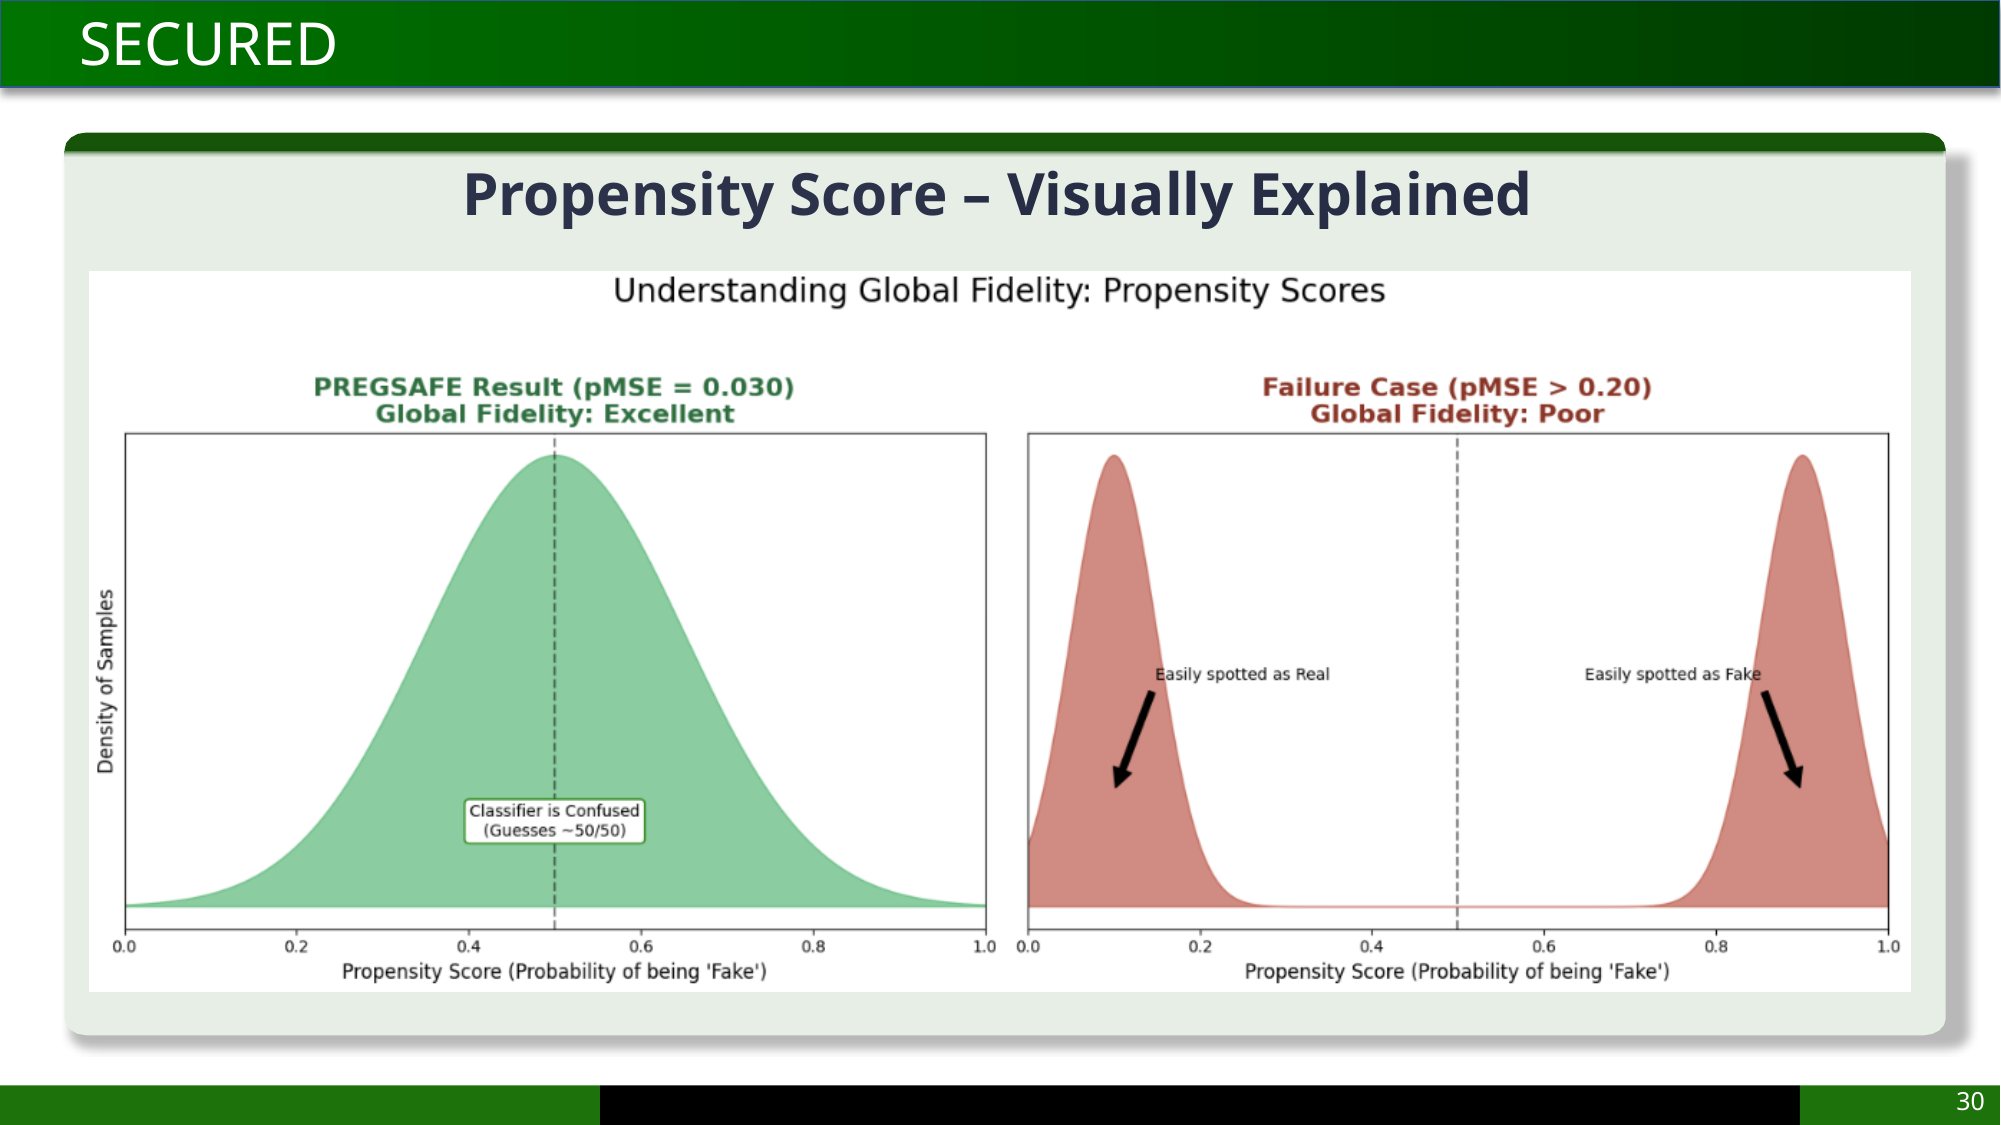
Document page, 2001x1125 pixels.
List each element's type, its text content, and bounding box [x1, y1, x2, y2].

slide_number 30 [1545, 1076, 2000, 1125]
footer [650, 1085, 1413, 1125]
picture [88, 271, 1911, 992]
text_box Propensity Score – Visually Explained [259, 169, 1765, 271]
picture [64, 151, 1946, 162]
